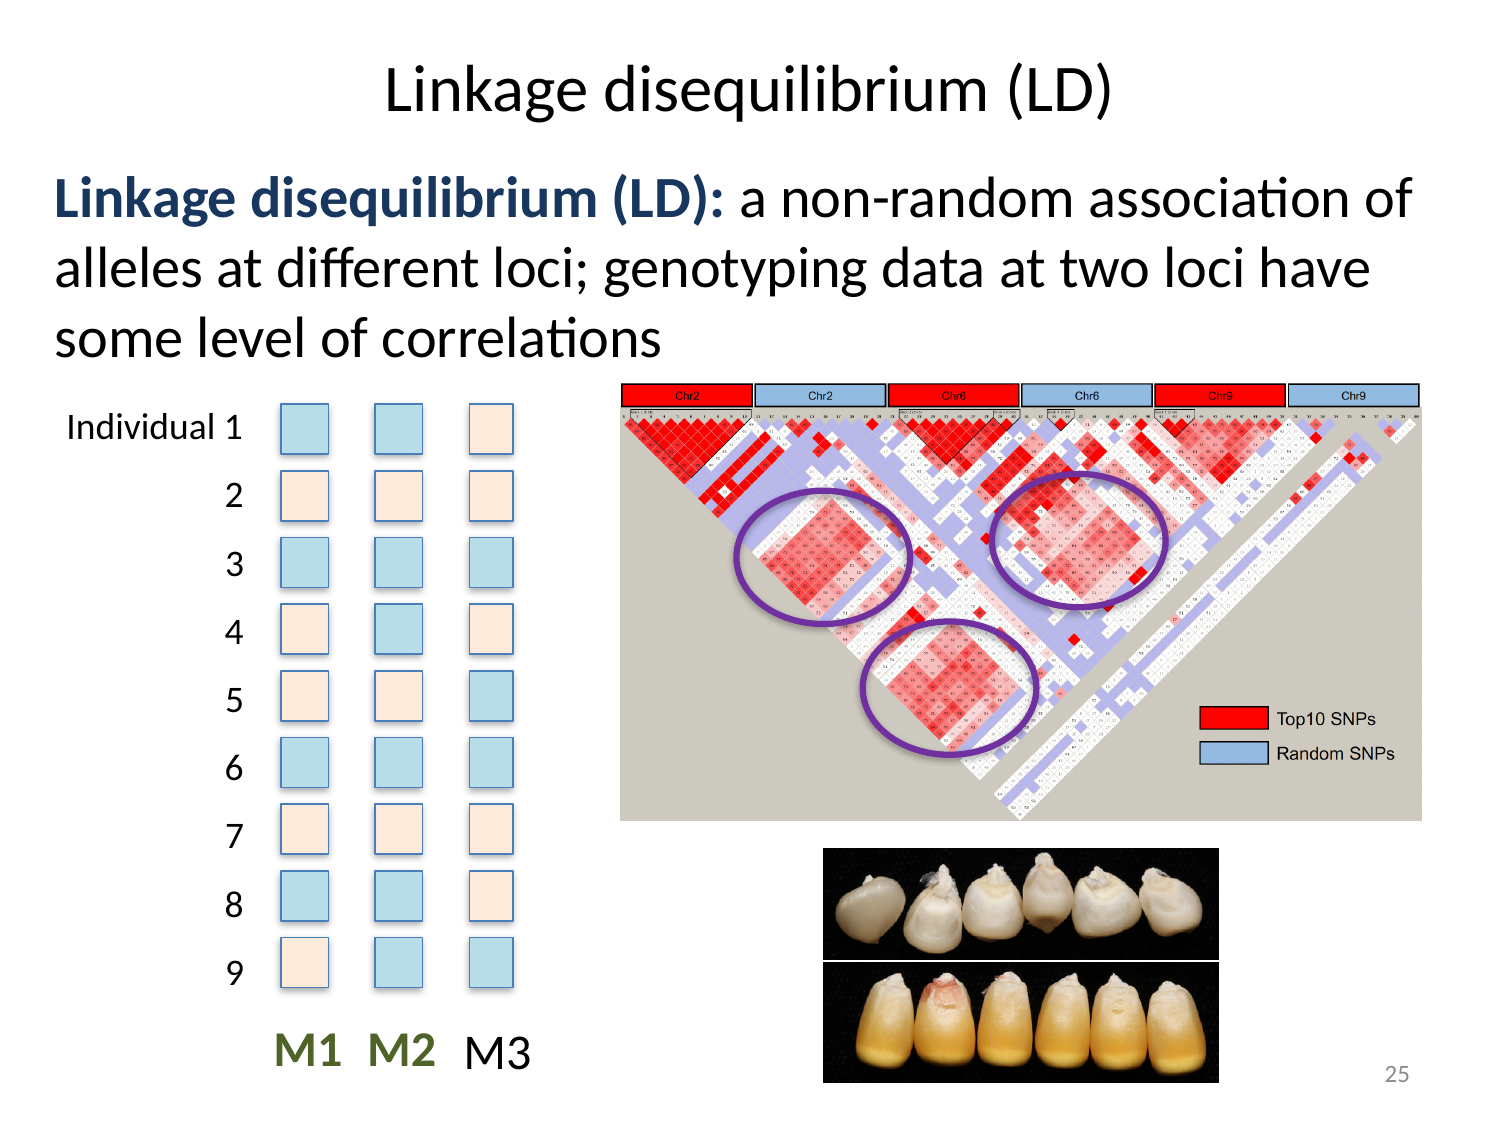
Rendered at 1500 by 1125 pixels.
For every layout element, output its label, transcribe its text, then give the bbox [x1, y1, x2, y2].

text_box [280, 470, 329, 522]
text_box [374, 403, 423, 455]
text_box [469, 937, 514, 988]
text_box [469, 470, 514, 522]
text_box 9 [210, 940, 259, 1001]
text_box [374, 803, 423, 855]
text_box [620, 381, 1422, 821]
title Linkage disequilibrium (LD) [75, 45, 1425, 124]
text_box [469, 403, 514, 455]
text_box [280, 403, 329, 455]
text_box [469, 603, 514, 655]
text_box 6 [209, 735, 260, 796]
slide_number 25 [1074, 1042, 1425, 1103]
text_box [469, 803, 514, 855]
text_box 7 [210, 804, 259, 864]
text_box [280, 870, 329, 922]
text_box [469, 670, 514, 722]
text_box 5 [210, 667, 259, 728]
text_box [280, 537, 329, 588]
picture [823, 848, 1219, 960]
text_box 3 [210, 531, 259, 591]
text_box [374, 870, 423, 922]
text_box [374, 537, 423, 588]
text_box M3 [448, 1011, 547, 1087]
picture [823, 961, 1219, 1084]
text_box [374, 470, 423, 522]
text_box [280, 603, 329, 655]
text_box [280, 737, 329, 788]
text_box 8 [209, 872, 260, 932]
text_box Linkage disequilibrium (LD): a non-random association of alleles at different loci; genotyping data at two loci have some level of correlations [39, 151, 1460, 377]
text_box M2 [352, 1009, 452, 1084]
text_box [374, 737, 423, 788]
text_box Individual 1 [51, 394, 259, 455]
text_box [374, 670, 423, 722]
text_box [280, 937, 329, 988]
text_box M1 [258, 1009, 352, 1084]
text_box 4 [209, 599, 260, 660]
text_box [280, 803, 329, 855]
text_box [469, 870, 514, 922]
text_box [374, 603, 423, 655]
text_box [469, 537, 514, 588]
text_box [280, 670, 329, 722]
text_box [374, 937, 423, 988]
text_box [469, 737, 514, 788]
text_box 2 [209, 462, 260, 523]
